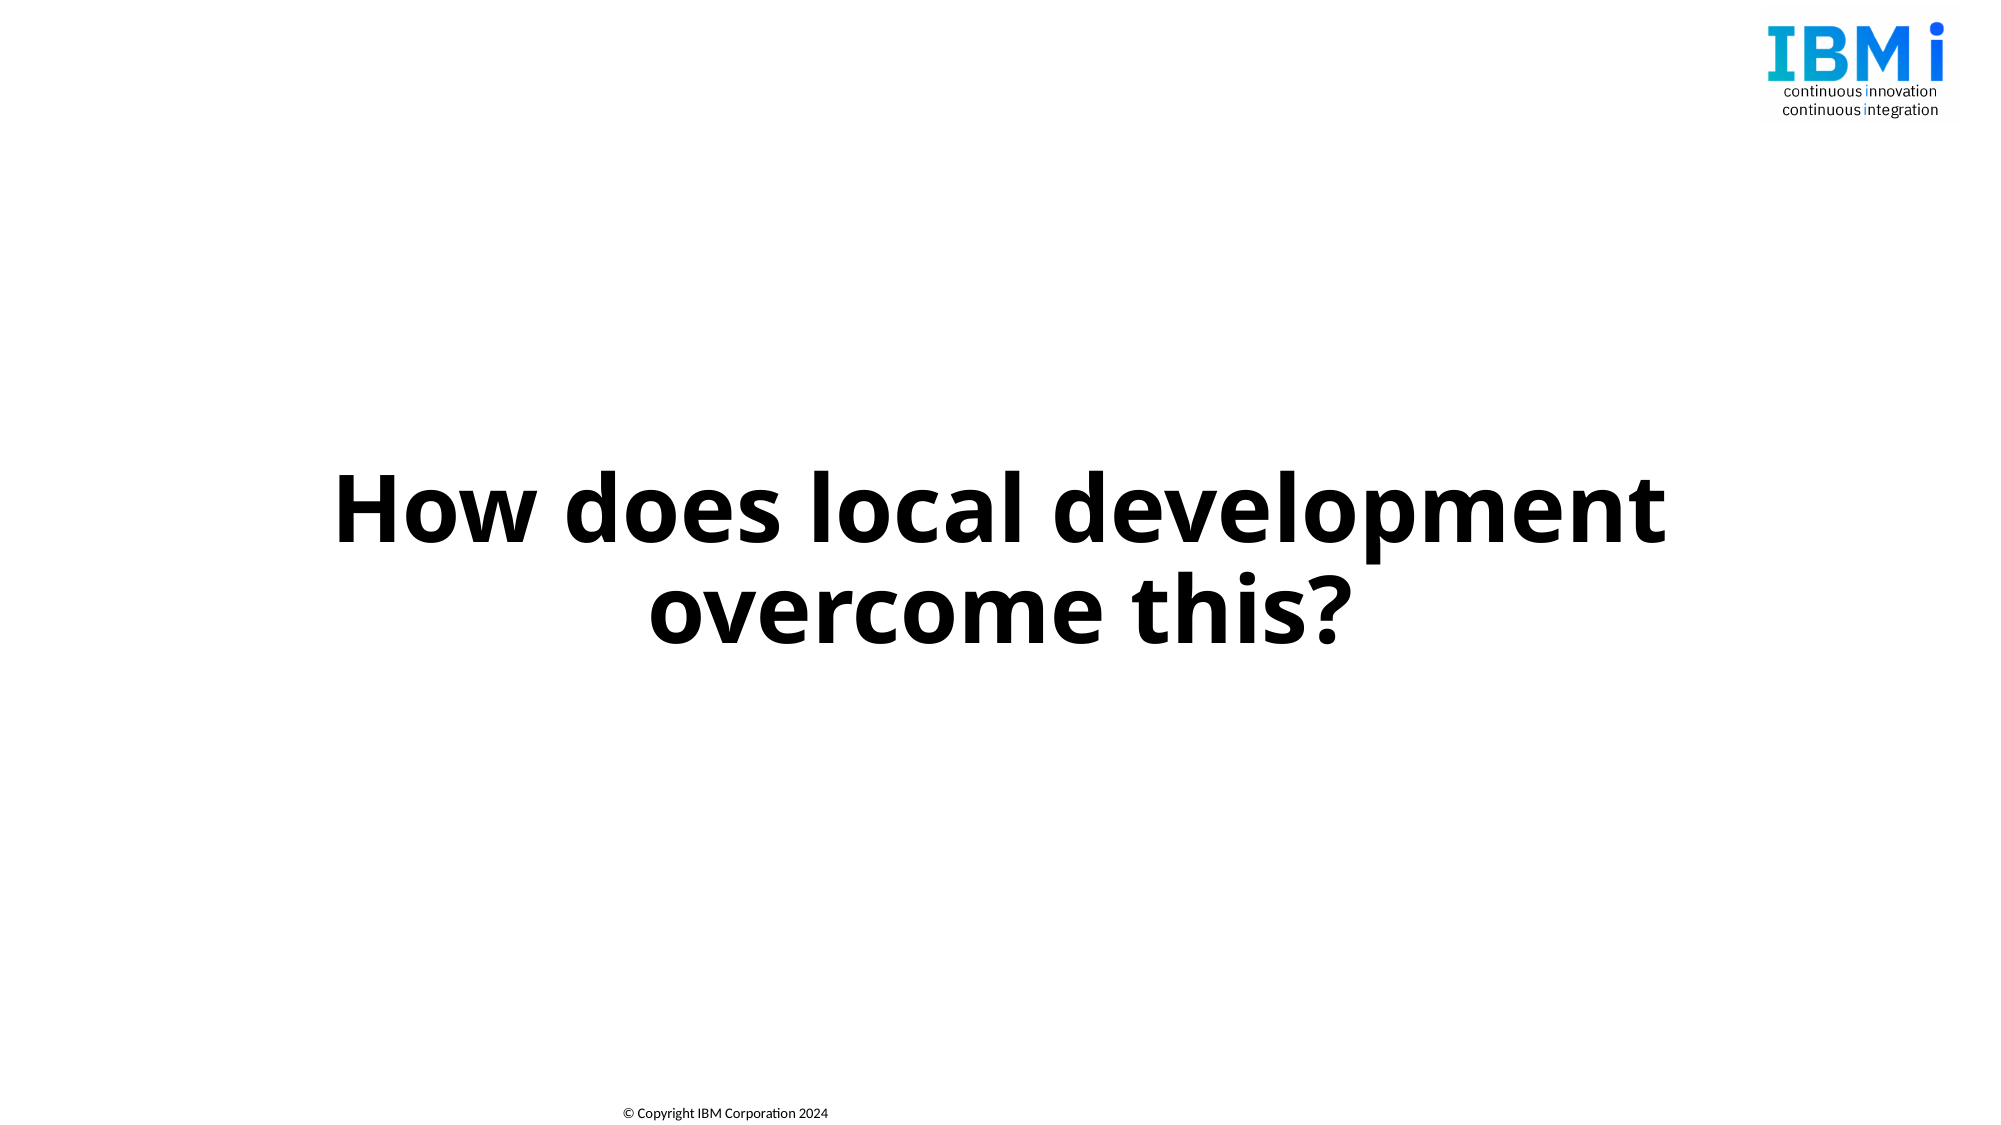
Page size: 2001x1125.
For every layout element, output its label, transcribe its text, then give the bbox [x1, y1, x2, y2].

picture [1761, 5, 1961, 124]
title How does local development overcome this? [162, 526, 1838, 599]
